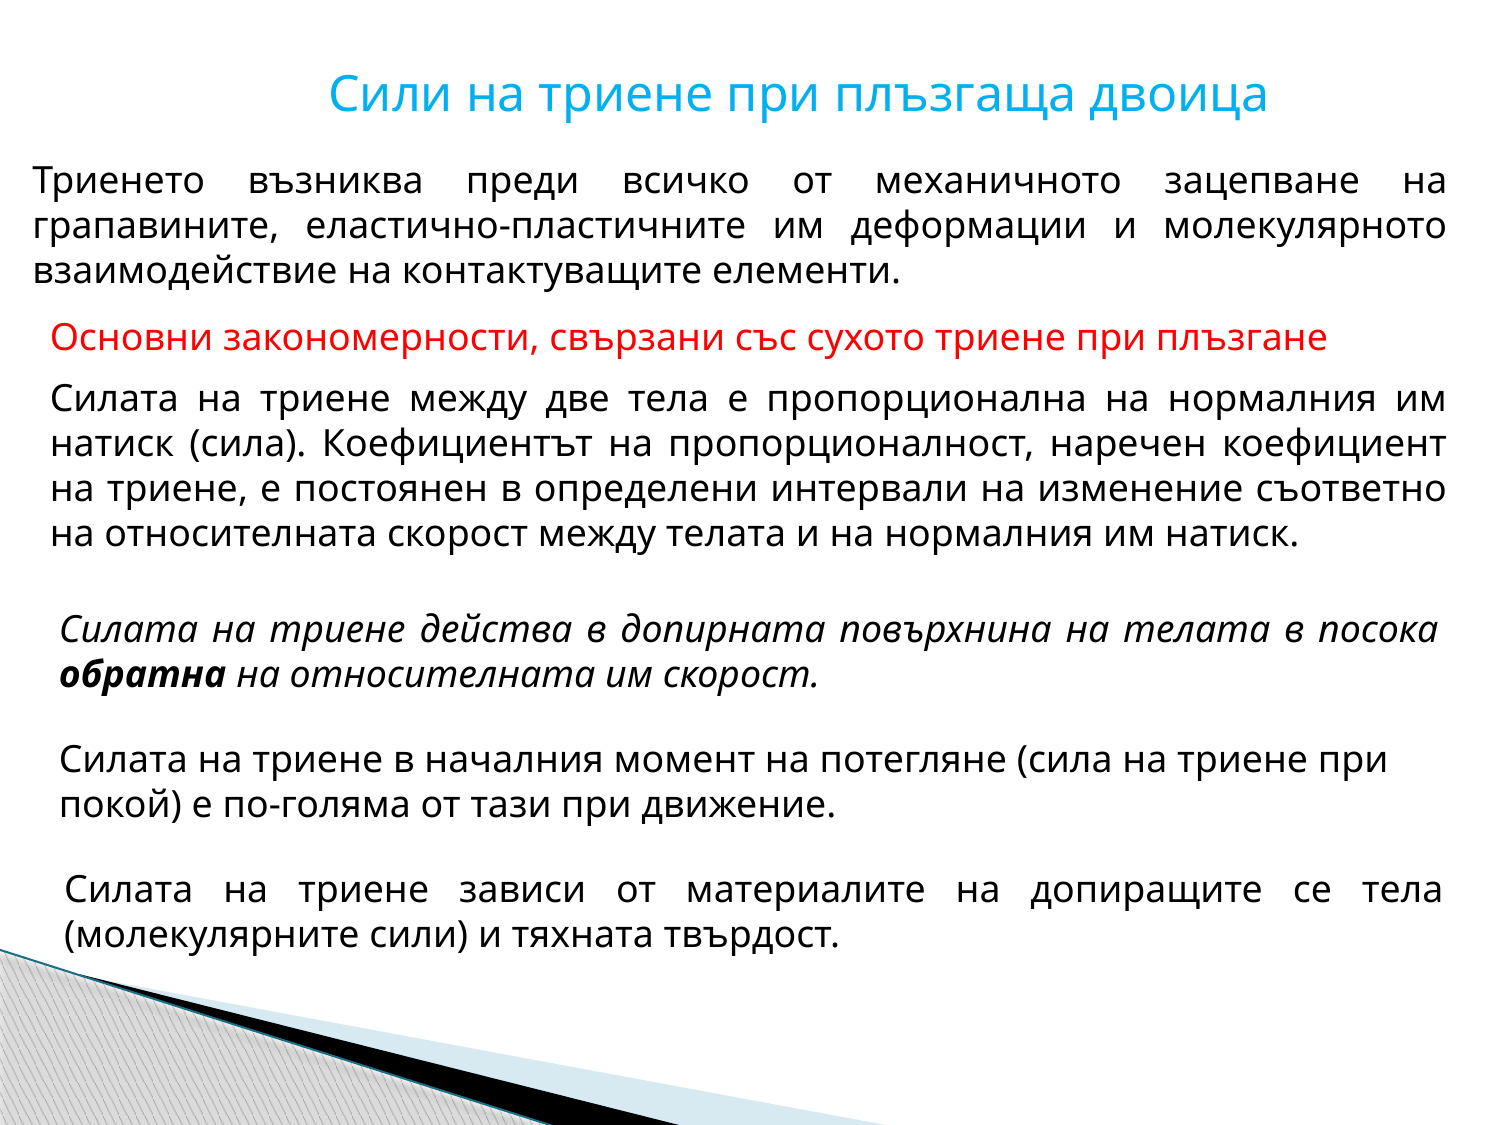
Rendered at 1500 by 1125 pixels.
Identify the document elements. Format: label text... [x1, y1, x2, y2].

text_box Силата на триене действа в допирната повърхнина на телата в посока обратна на относителната им скорост. [44, 597, 1454, 703]
text_box Силата на триене в началния момент на потегляне (сила на триене при покой) е по-голяма от тази при движение. [44, 727, 1454, 833]
text_box Силата на триене между две тела е пропорционална на нормалния им натиск (сила). Коефициентът на пропорционалност, наречен коефициент на триене, е постоянен в определени интервали на изменение съответно на относителната скорост между телата и на нормалния им натиск. [35, 366, 1463, 562]
text_box Сили на триене при плъзгаща двоица [116, 53, 1463, 148]
text_box Основни закономерности, свързани със сухото триене при плъзгане [35, 305, 1469, 366]
text_box Триенето възниква преди всичко от механичното зацепване на грапавините, еластично-пластичните им деформации и молекулярното взаимодействие на контактуващите елементи. [17, 148, 1463, 299]
text_box Силата на триене зависи от материалите на допиращите се тела (молекулярните сили) и тяхната твърдост. [49, 857, 1460, 963]
